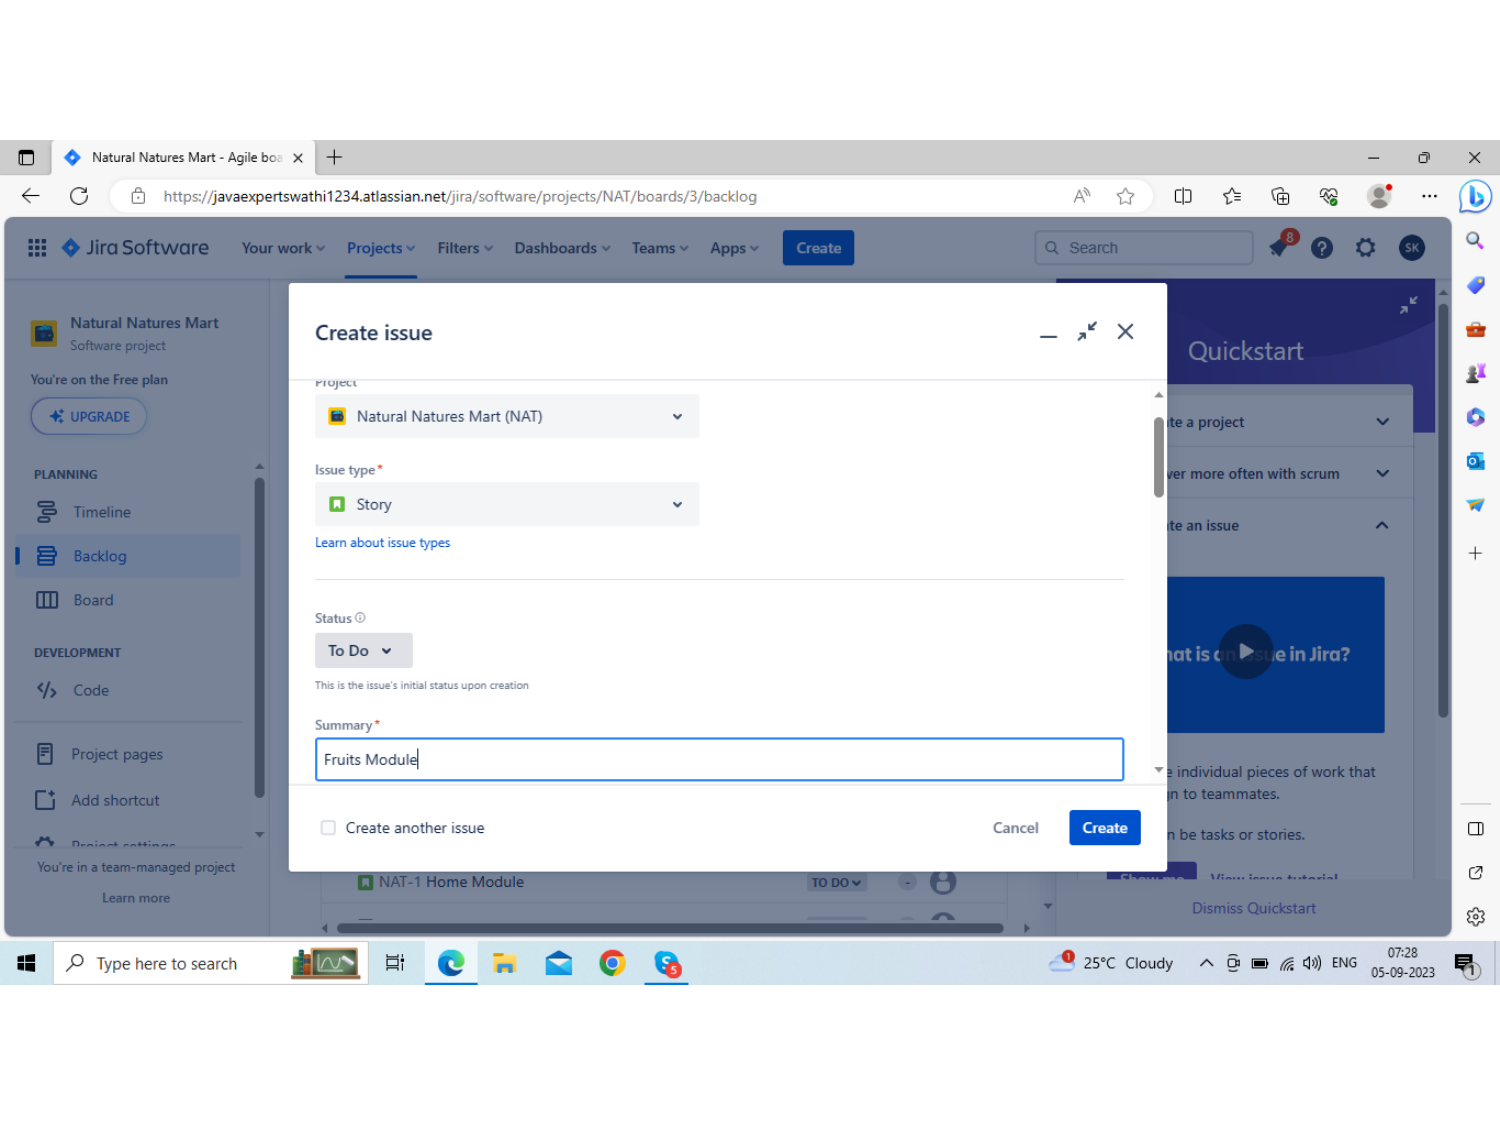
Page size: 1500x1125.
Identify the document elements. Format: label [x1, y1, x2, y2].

picture [0, 140, 1500, 985]
